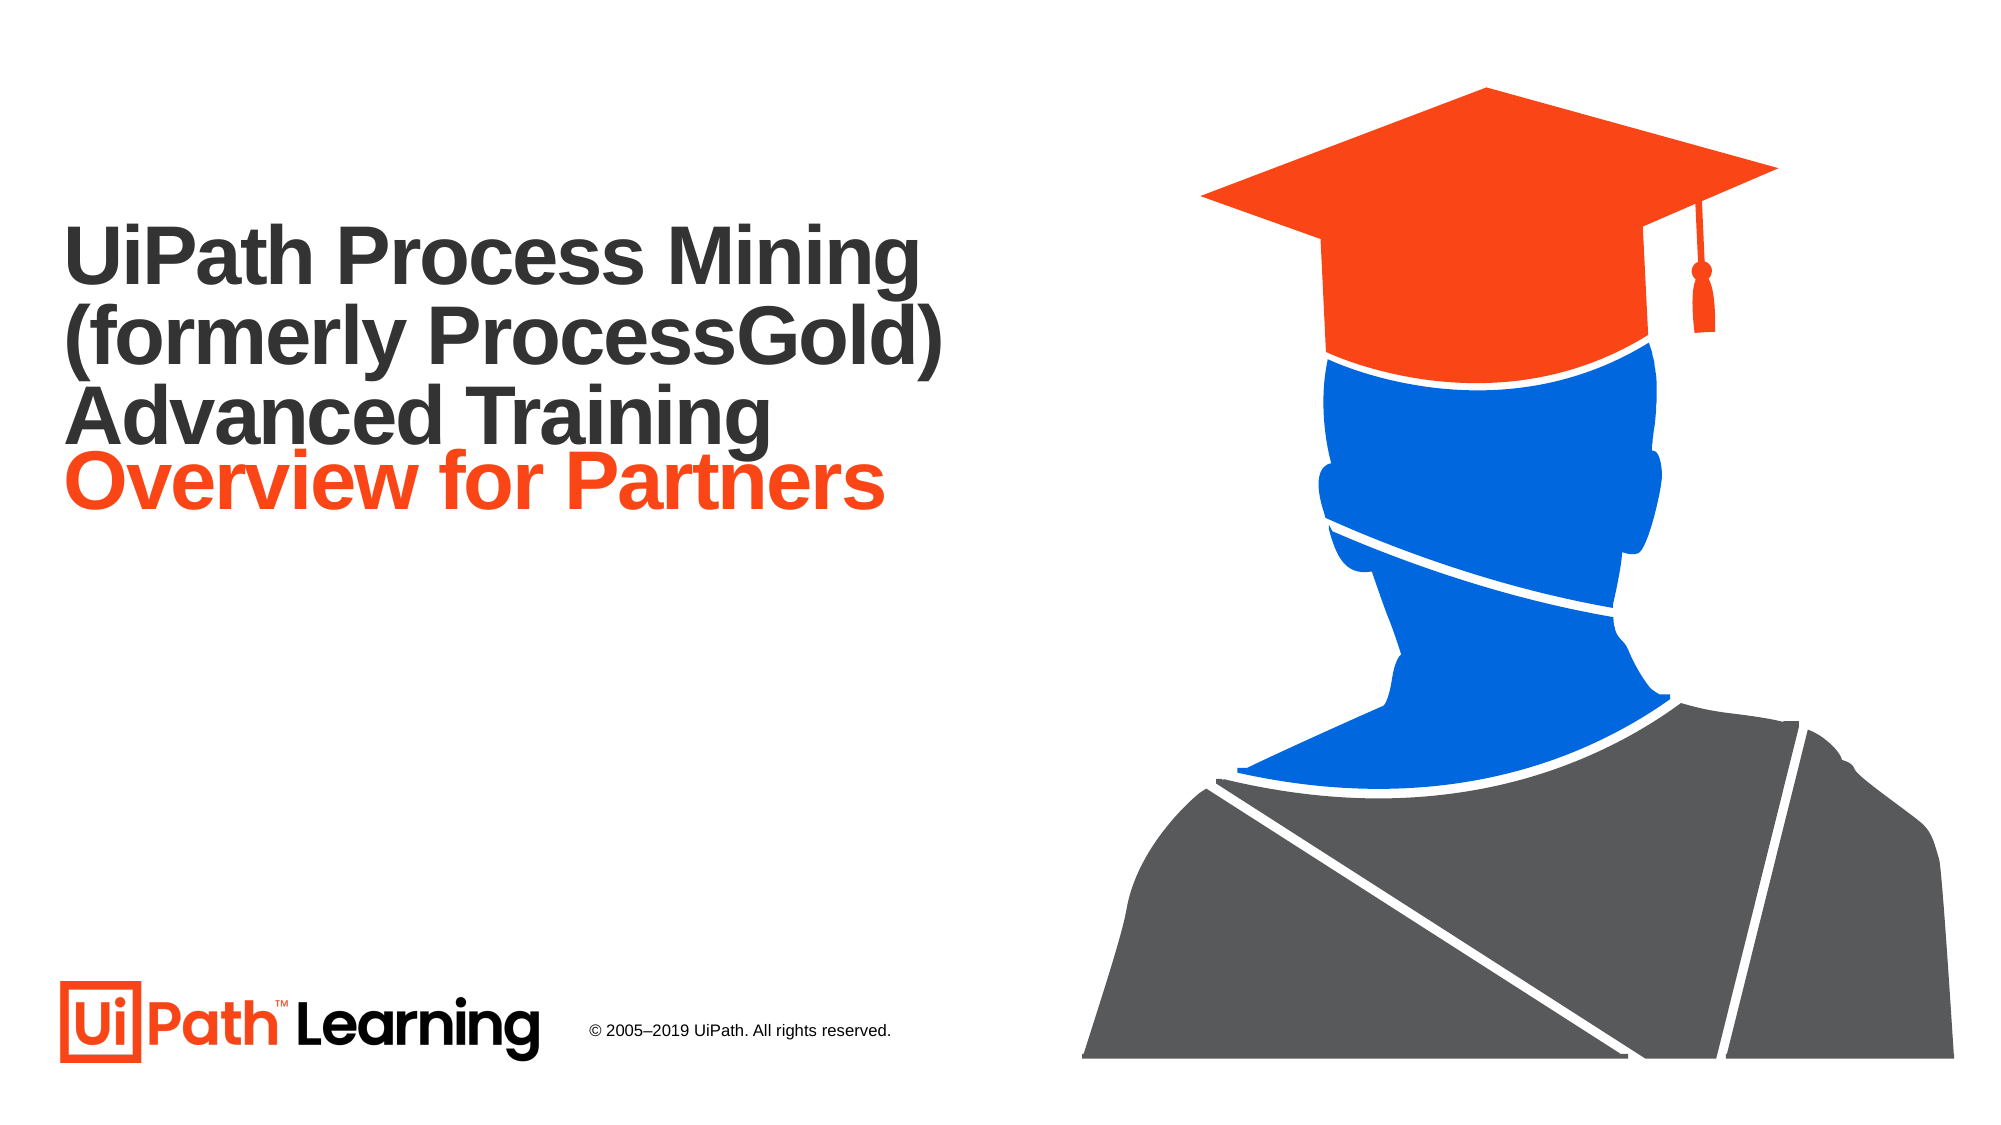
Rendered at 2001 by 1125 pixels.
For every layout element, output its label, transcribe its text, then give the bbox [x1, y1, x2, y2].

text_box UiPath Process Mining (formerly ProcessGold) Advanced Training [63, 253, 1216, 461]
picture [60, 981, 539, 1063]
text_box Overview for Partners [63, 433, 931, 526]
footer © 2005–2019 UiPath. All rights reserved. [574, 1012, 958, 1032]
